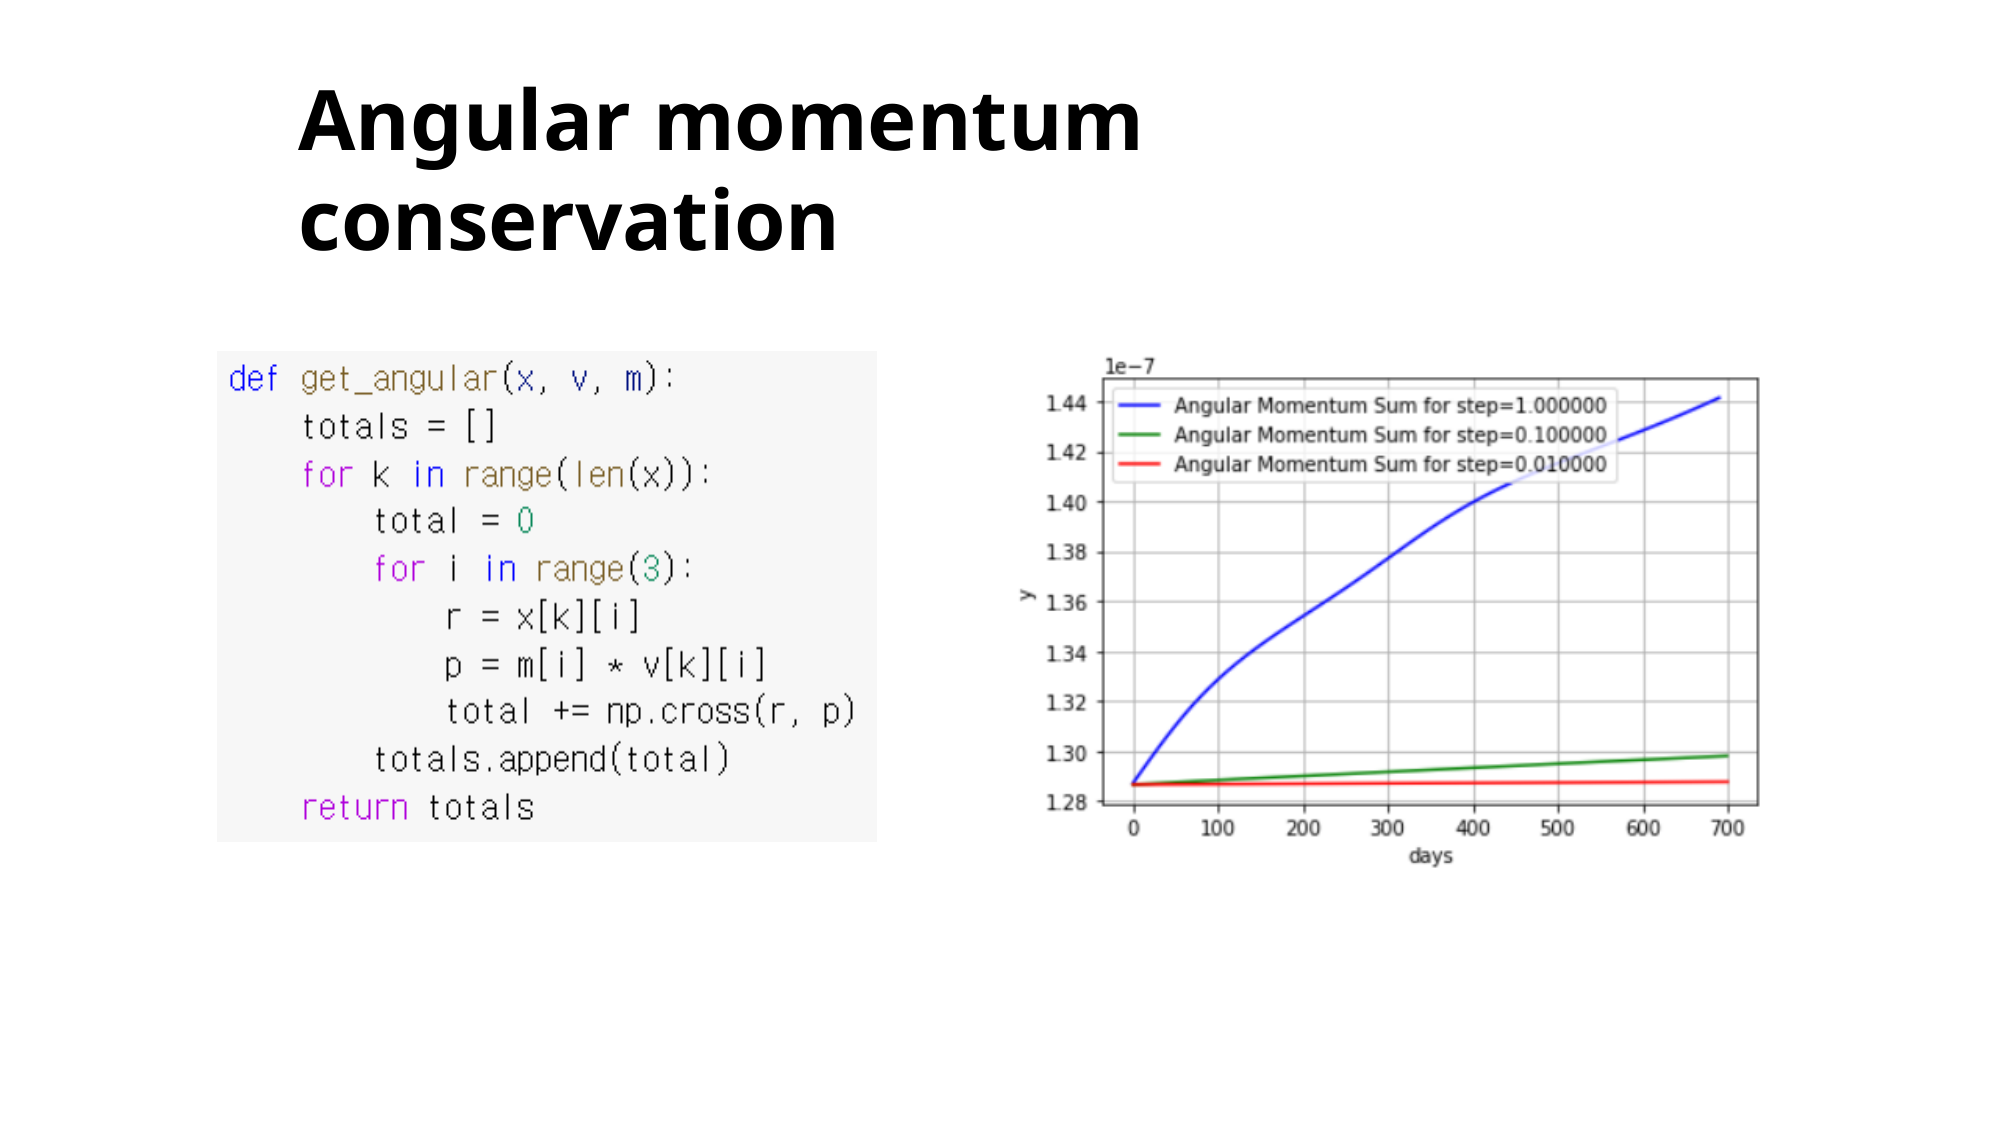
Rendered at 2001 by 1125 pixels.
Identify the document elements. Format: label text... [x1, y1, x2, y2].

picture [217, 351, 877, 842]
picture [1007, 351, 1774, 882]
text_box Angular momentum conservation [283, 60, 1669, 275]
